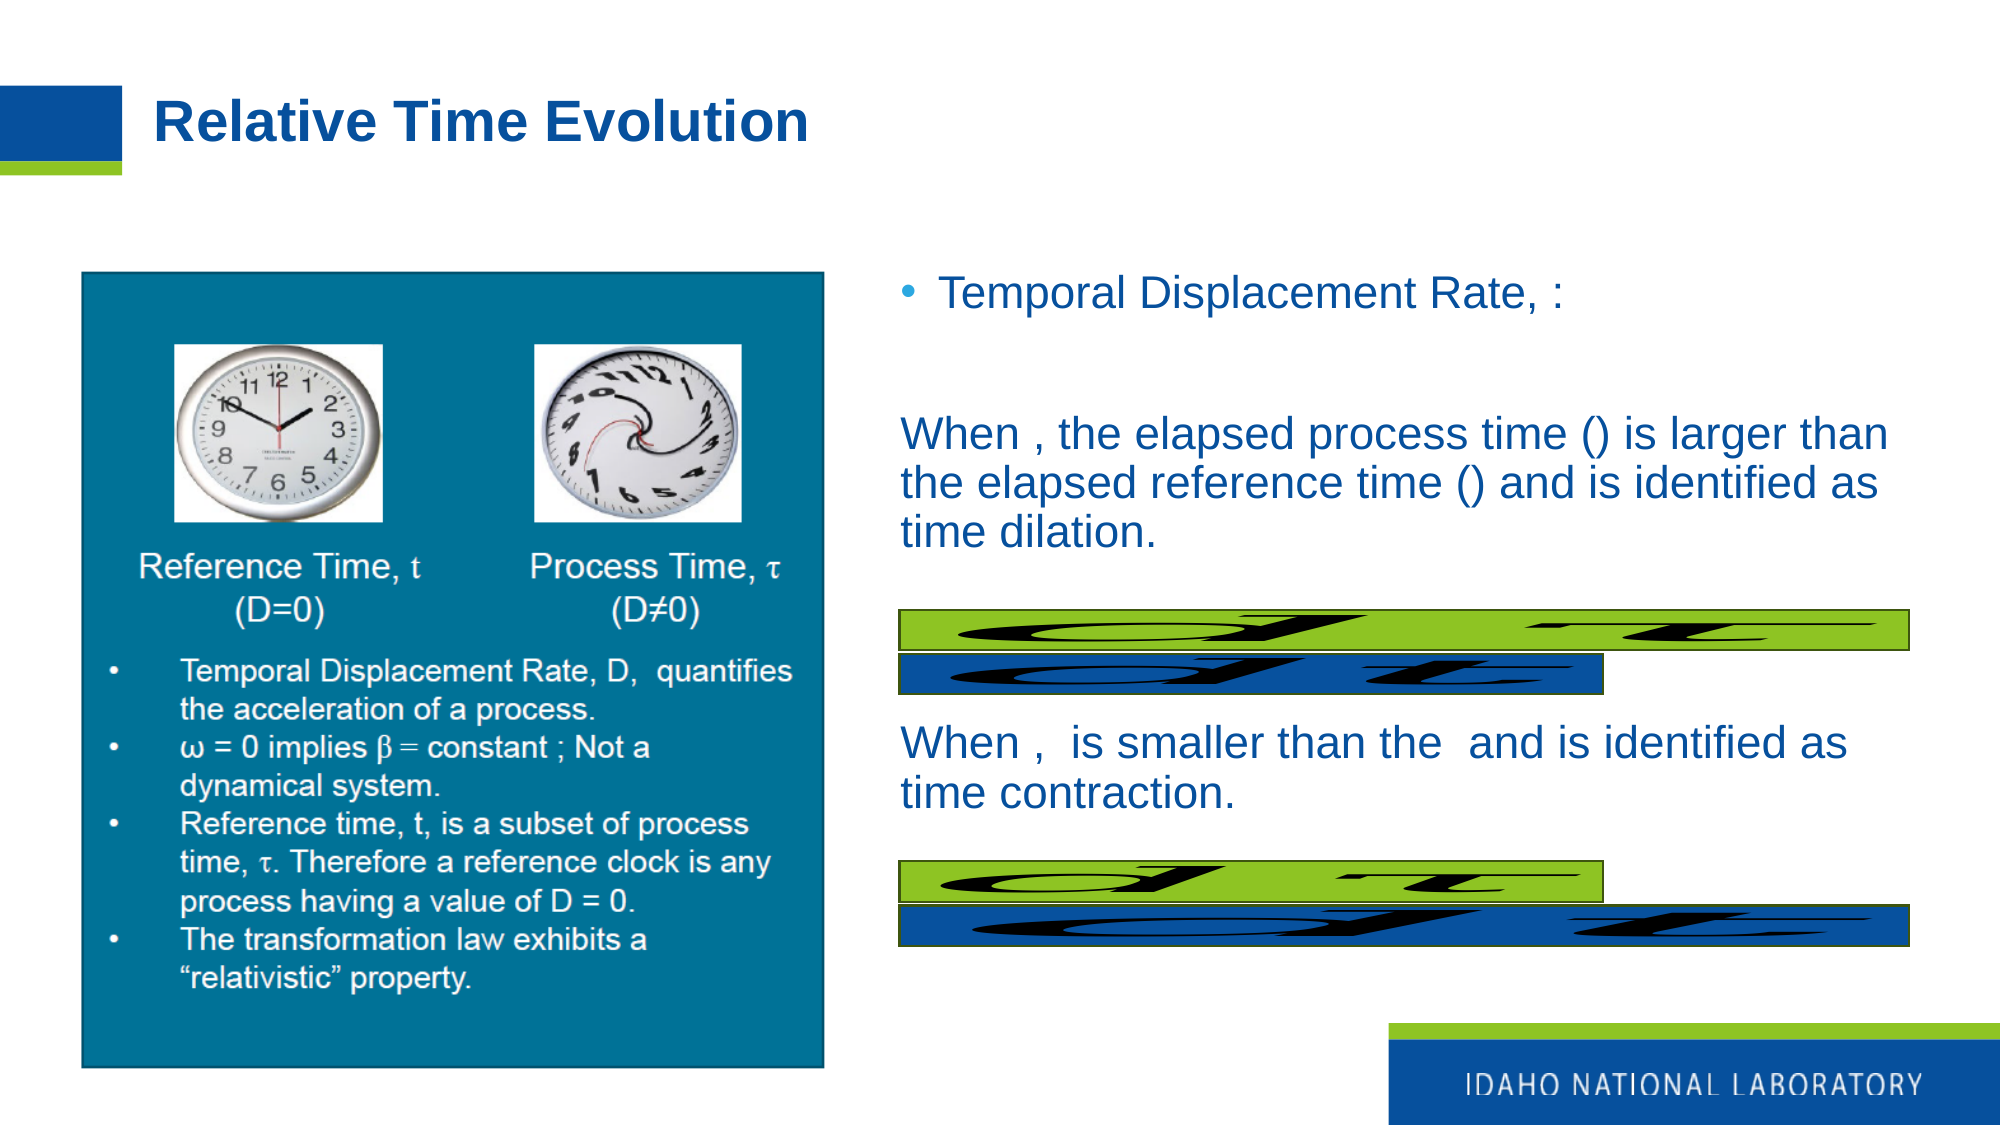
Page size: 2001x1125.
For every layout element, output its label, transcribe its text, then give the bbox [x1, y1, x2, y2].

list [79, 268, 827, 1071]
title Relative Time Evolution [153, 91, 1863, 258]
